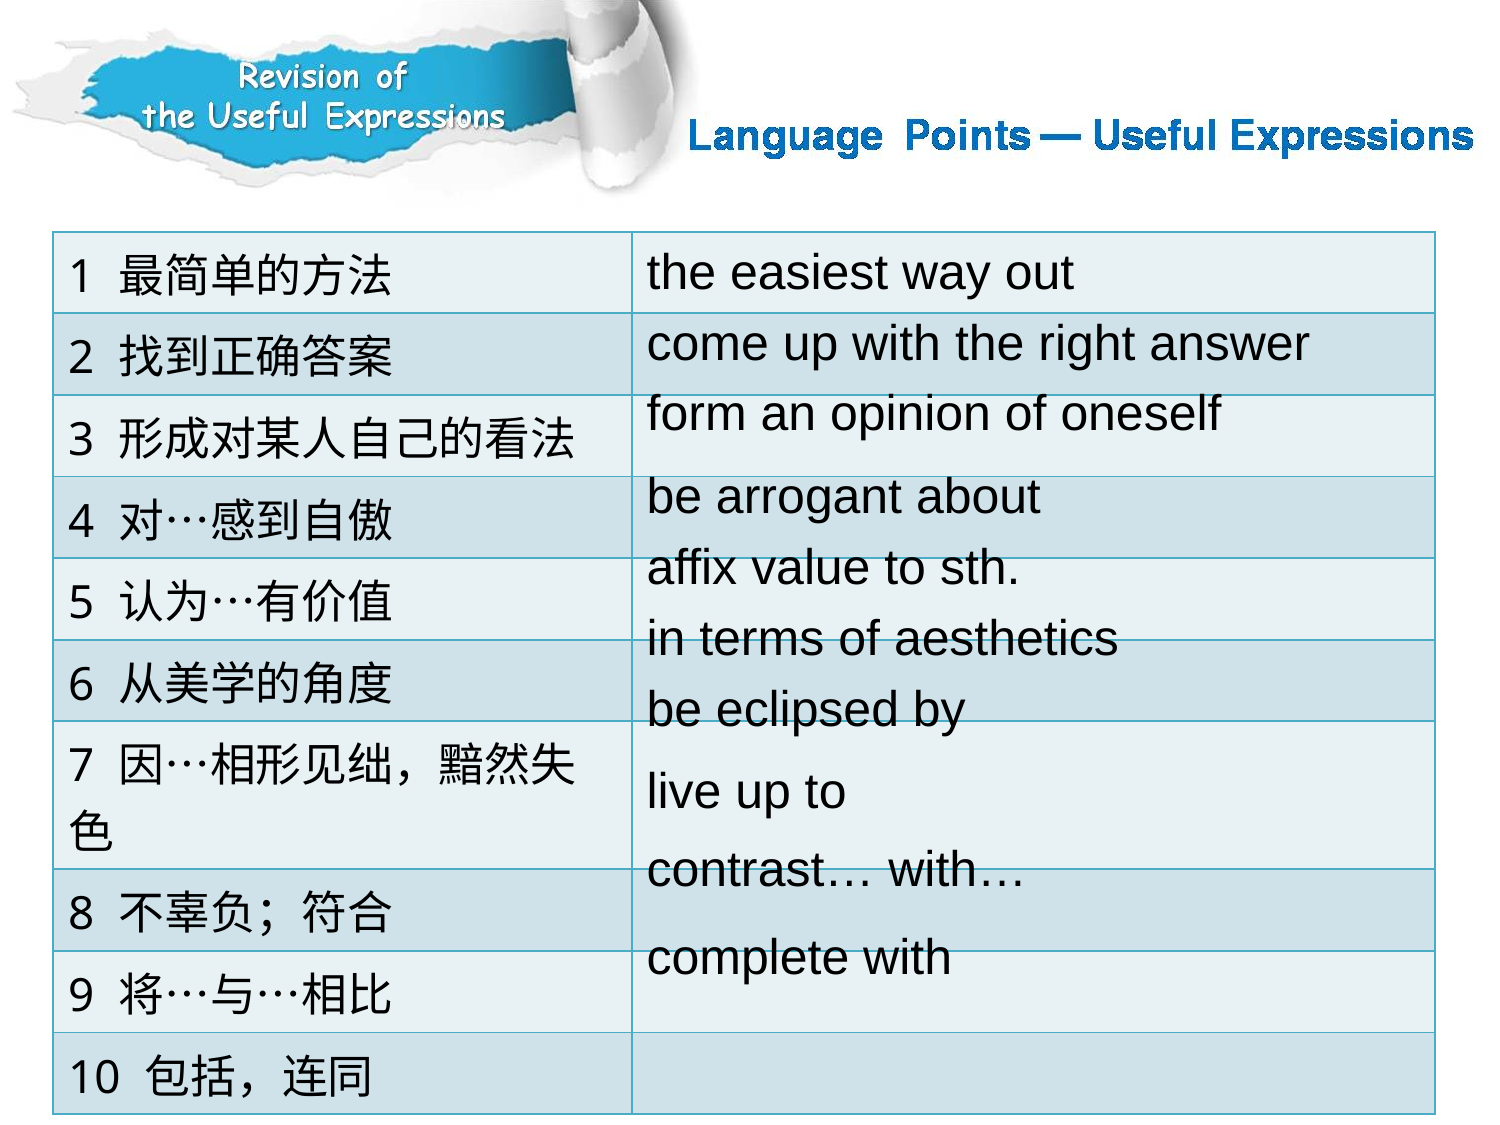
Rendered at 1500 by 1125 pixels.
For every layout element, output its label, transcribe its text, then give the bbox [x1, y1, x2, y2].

table_cell [633, 870, 1434, 950]
text_box affix value to sth. [631, 527, 1424, 597]
table_cell [1424, 559, 1434, 639]
table_cell 10 包括，连同 [54, 1033, 631, 1113]
text_box contrast… with… [631, 850, 1424, 902]
table_cell 7 因…相形见绌，黯然失色 [54, 722, 631, 868]
table_cell 8 不辜负；符合 [54, 870, 631, 950]
text_box be arrogant about [631, 456, 1424, 527]
text_box come up with the right answer [631, 302, 1424, 373]
table_header [1424, 233, 1434, 312]
table_cell [1424, 314, 1434, 394]
table_header 1 最简单的方法 [54, 233, 631, 312]
text_box be eclipsed by [631, 668, 1424, 744]
table_cell 2 找到正确答案 [54, 314, 631, 394]
picture [0, 0, 1500, 211]
text_box complete with [631, 916, 1424, 992]
table_cell [1424, 641, 1434, 720]
text_box in terms of aesthetics [631, 597, 1424, 668]
table_cell [633, 722, 1434, 868]
text_box live up to [631, 772, 1424, 823]
text_box form an opinion of oneself [631, 373, 1424, 449]
table_cell 5 认为…有价值 [54, 559, 631, 639]
table_cell [633, 952, 1434, 1032]
table_cell 4 对…感到自傲 [54, 477, 631, 557]
table_cell 9 将…与…相比 [54, 952, 631, 1032]
text_box the easiest way out [631, 231, 1424, 302]
table_cell 6 从美学的角度 [54, 641, 631, 720]
table_cell 3 形成对某人自己的看法 [54, 396, 631, 476]
table_cell [633, 396, 1434, 476]
table_cell [633, 1033, 1434, 1113]
table_cell [1424, 477, 1434, 557]
